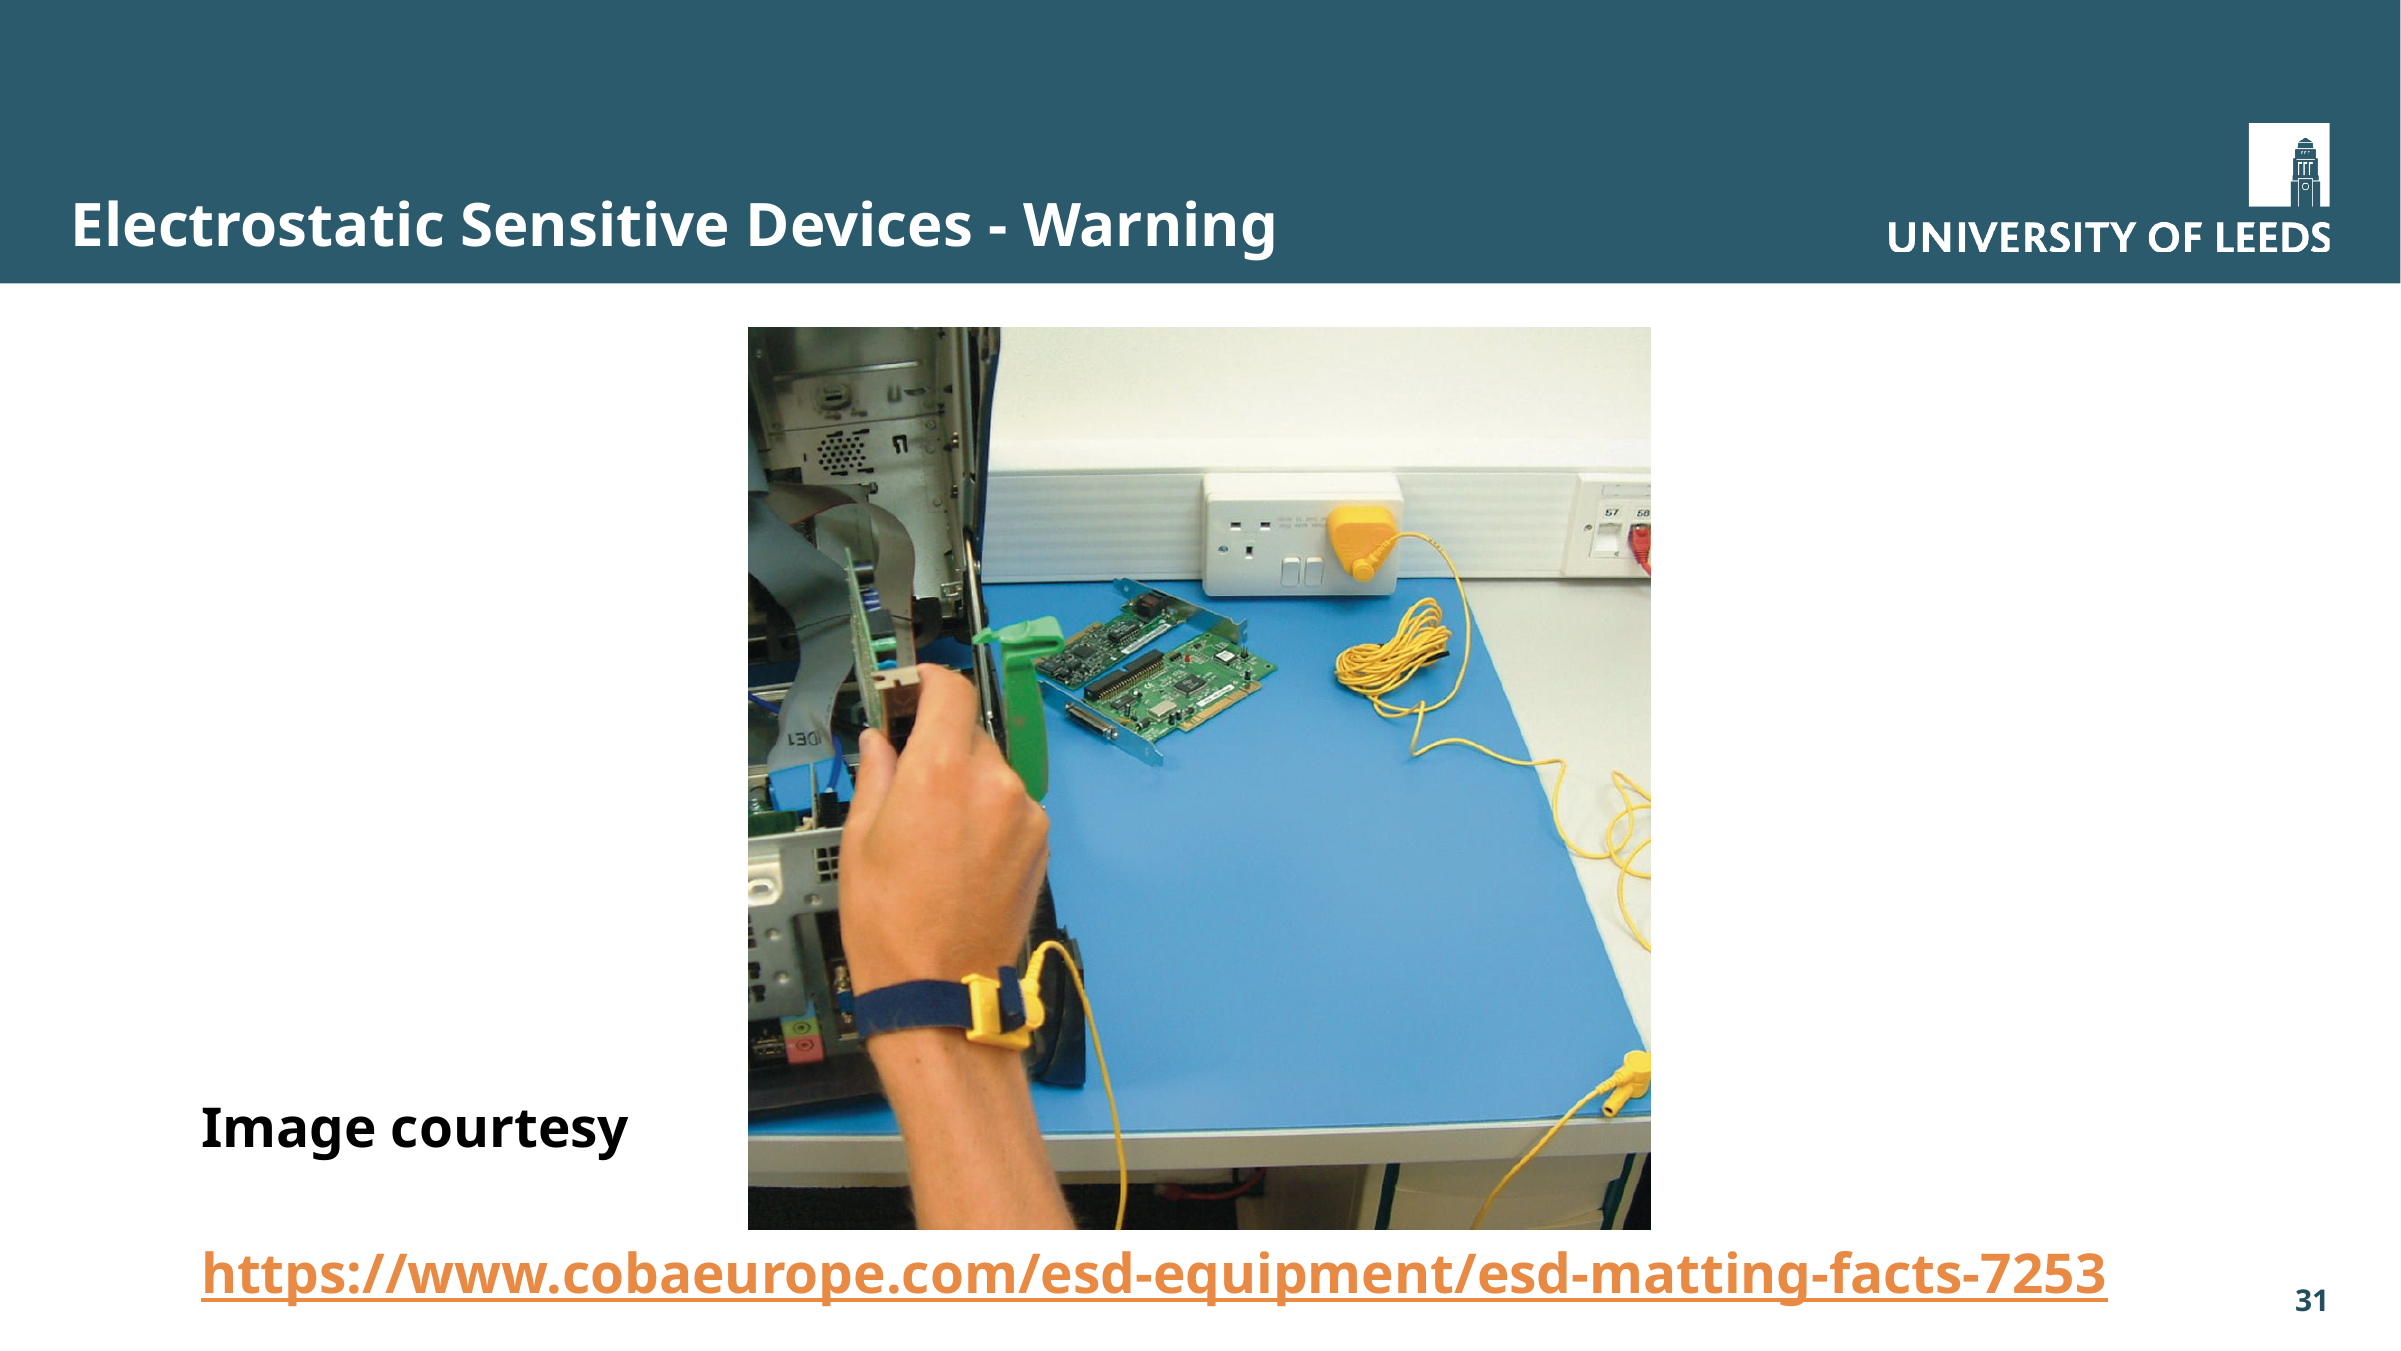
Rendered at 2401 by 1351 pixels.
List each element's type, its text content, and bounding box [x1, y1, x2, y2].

title Electrostatic Sensitive Devices - Warning [70, 81, 1806, 259]
text_box Image courtesy https://www.cobaeurope.com/esd-equipment/esd-matting-facts-7253 [186, 1085, 2214, 1351]
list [748, 327, 1651, 1230]
